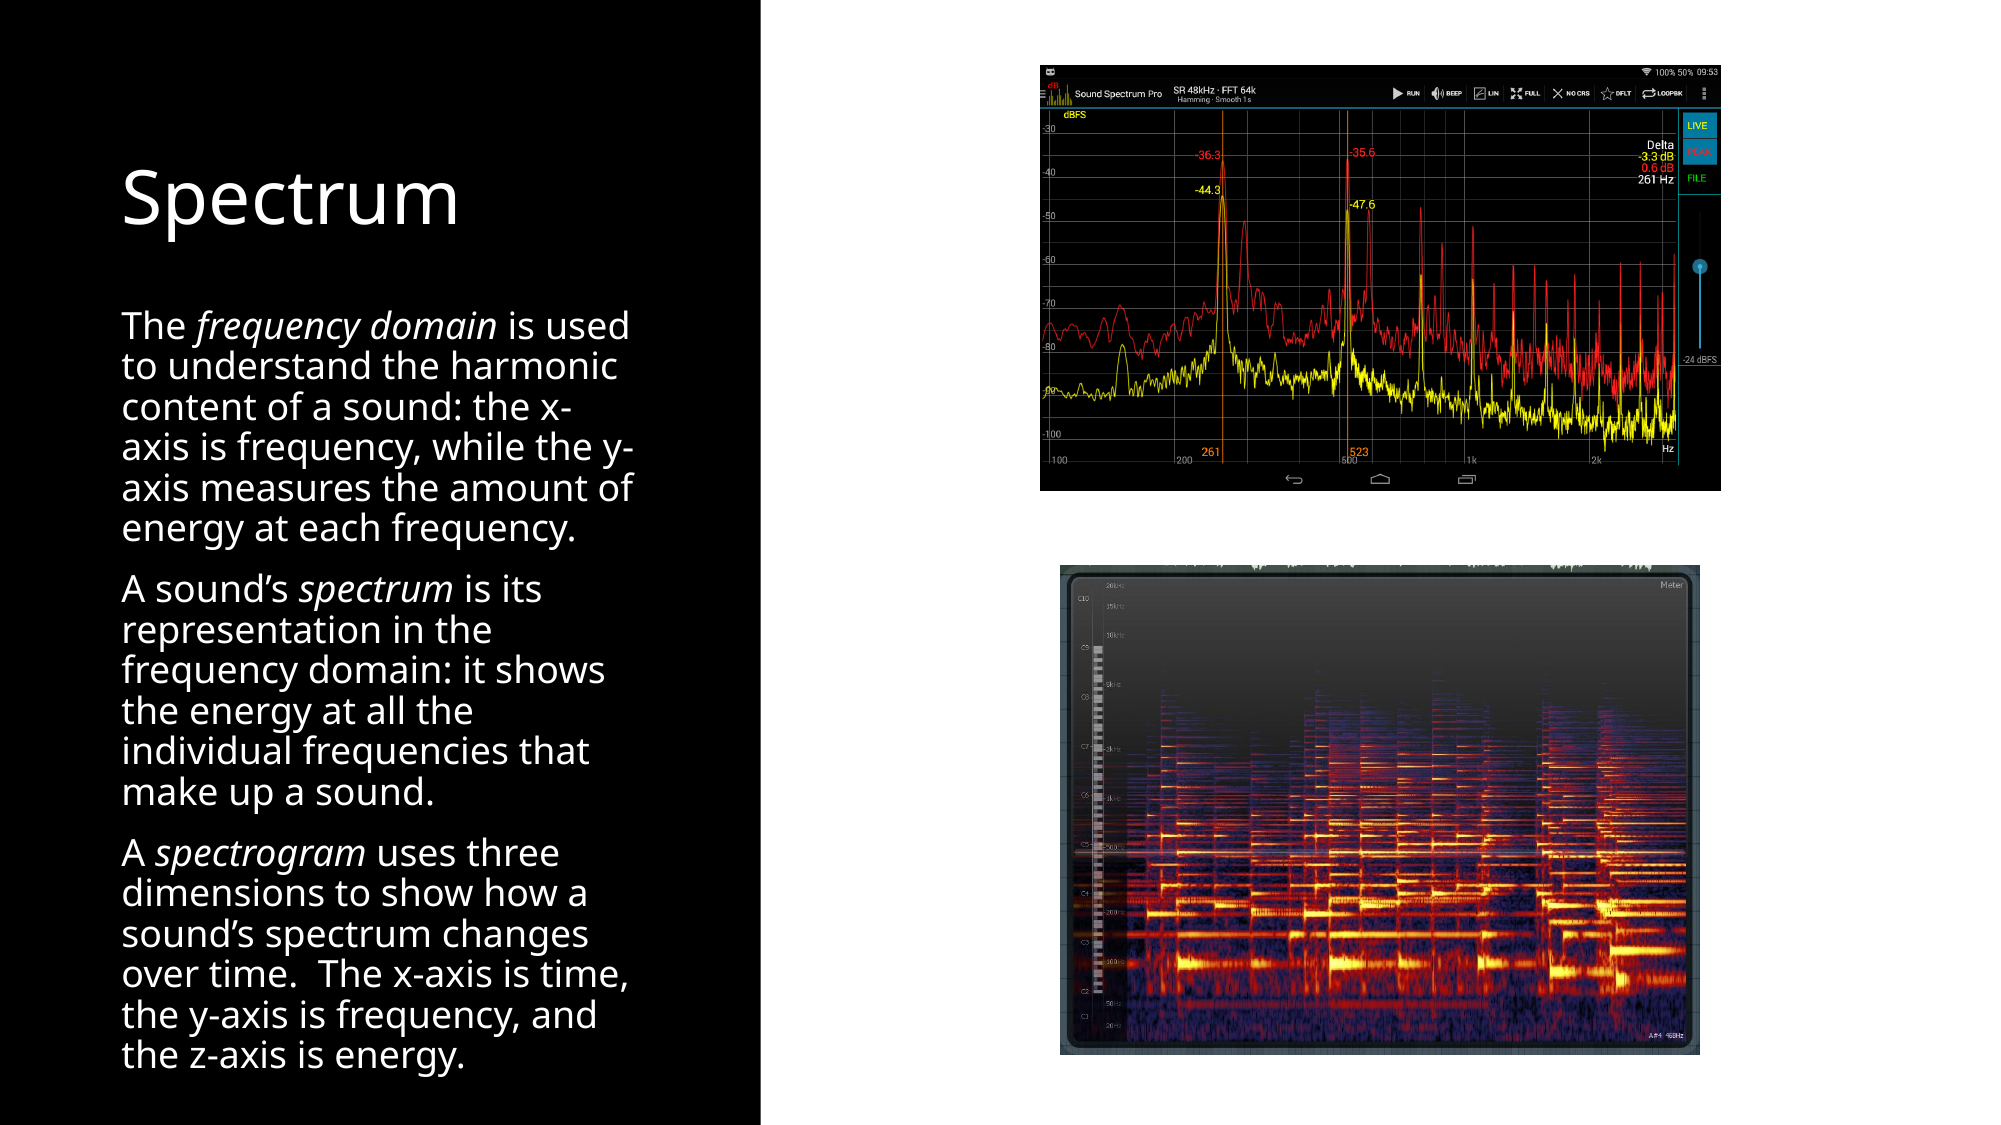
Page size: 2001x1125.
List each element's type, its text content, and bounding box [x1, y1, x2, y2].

picture [1039, 65, 1721, 491]
picture [1060, 565, 1701, 1056]
text_box [760, 0, 2000, 1125]
list The frequency domain is used to understand the harmonic content of a sound: the x-axis is frequency, while the y-axis measures the amount of energy at each frequency. A sound’s spectrum is its representation in the frequency domain: it shows the energy at all the individual frequencies that make up a sound. A spectrogram uses three dimensions to show how a sound’s spectrum changes over time. The x-axis is time, the y-axis is frequency, and the z-axis is energy. [106, 299, 656, 1046]
title Spectrum [106, 103, 708, 379]
